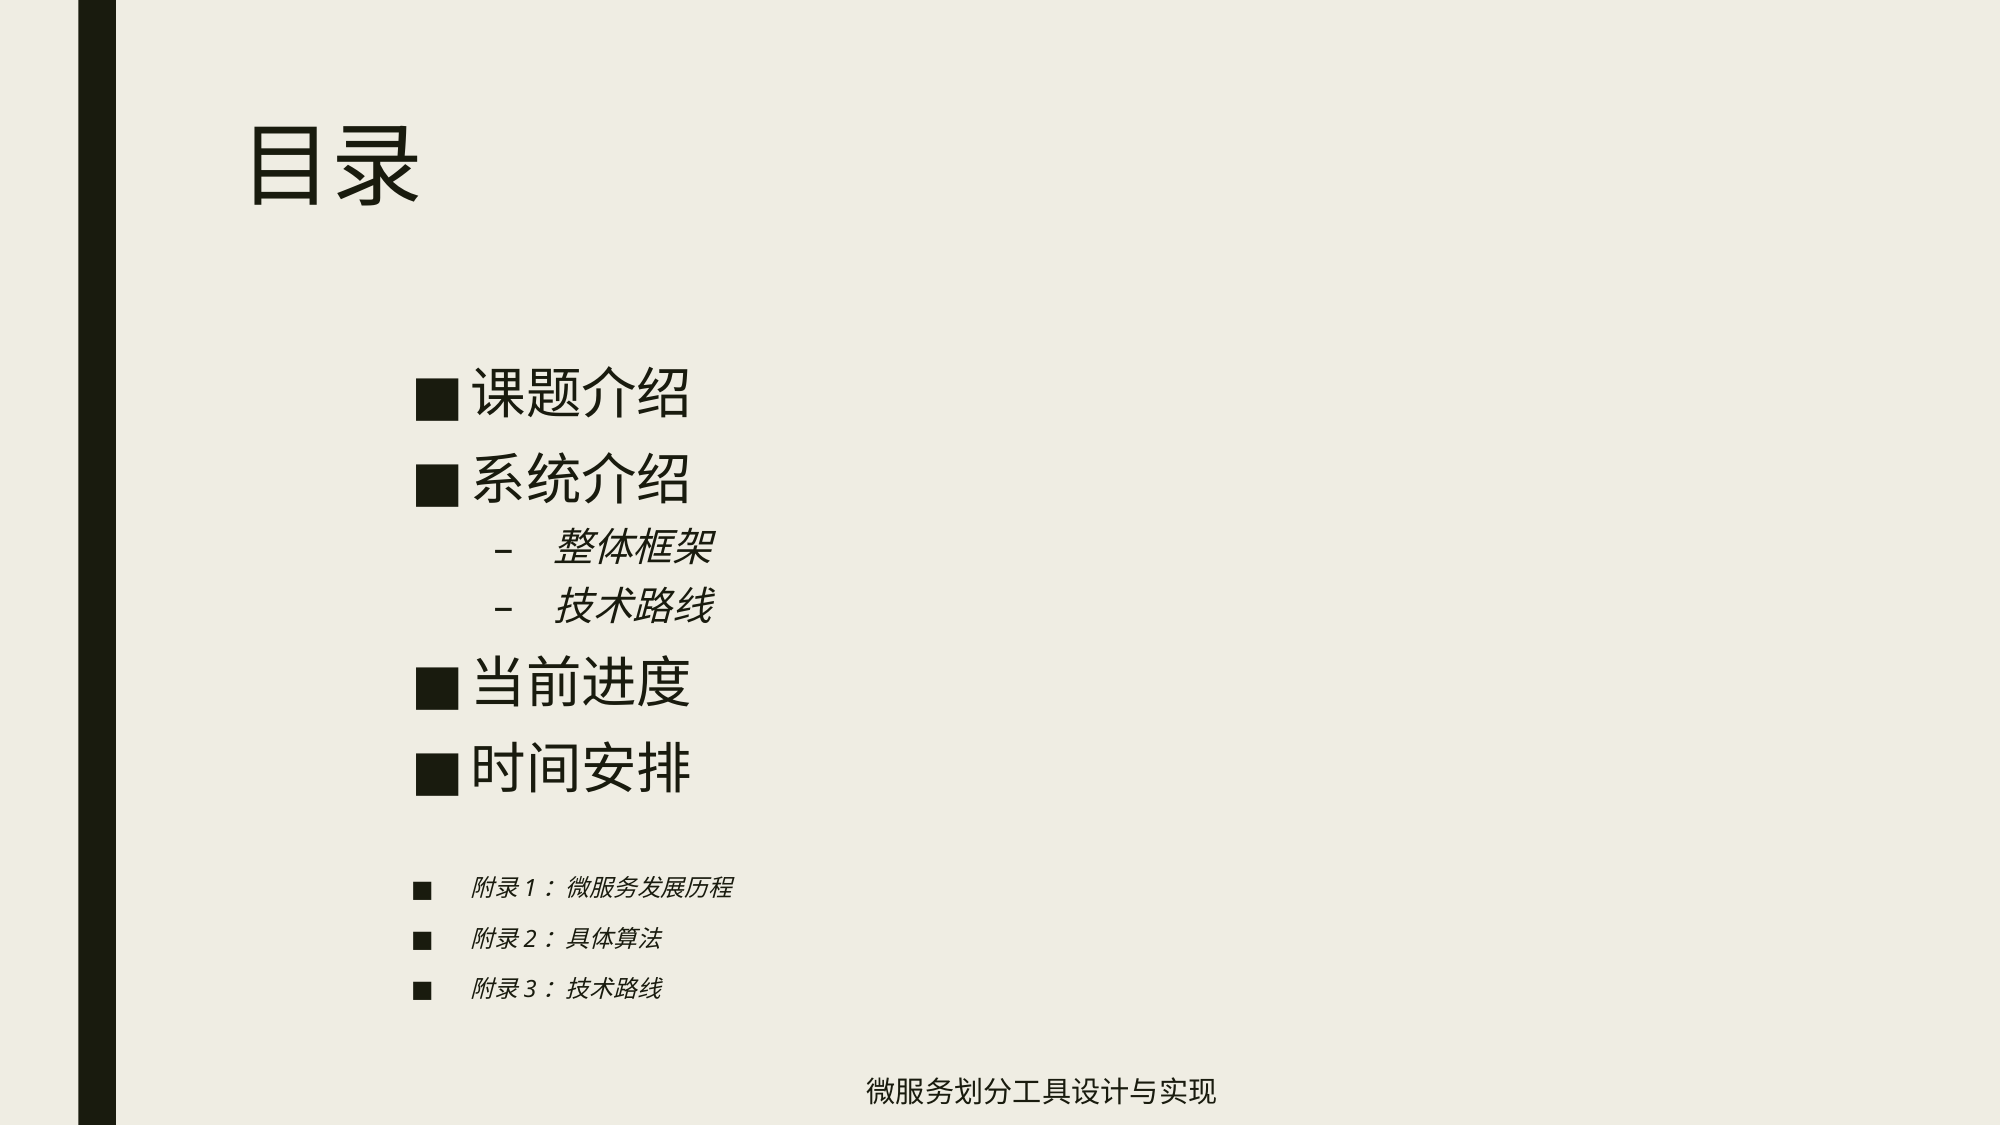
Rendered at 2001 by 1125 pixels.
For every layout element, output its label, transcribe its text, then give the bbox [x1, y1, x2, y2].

text_box 微服务划分工具设计与实现 [841, 1062, 1243, 1125]
title 目录 [225, 112, 1800, 357]
list 课题介绍 系统介绍 整体框架 技术路线 当前进度 时间安排 附录1：微服务发展历程 附录2：具体算法 附录3：技术路线 [395, 356, 1604, 1013]
